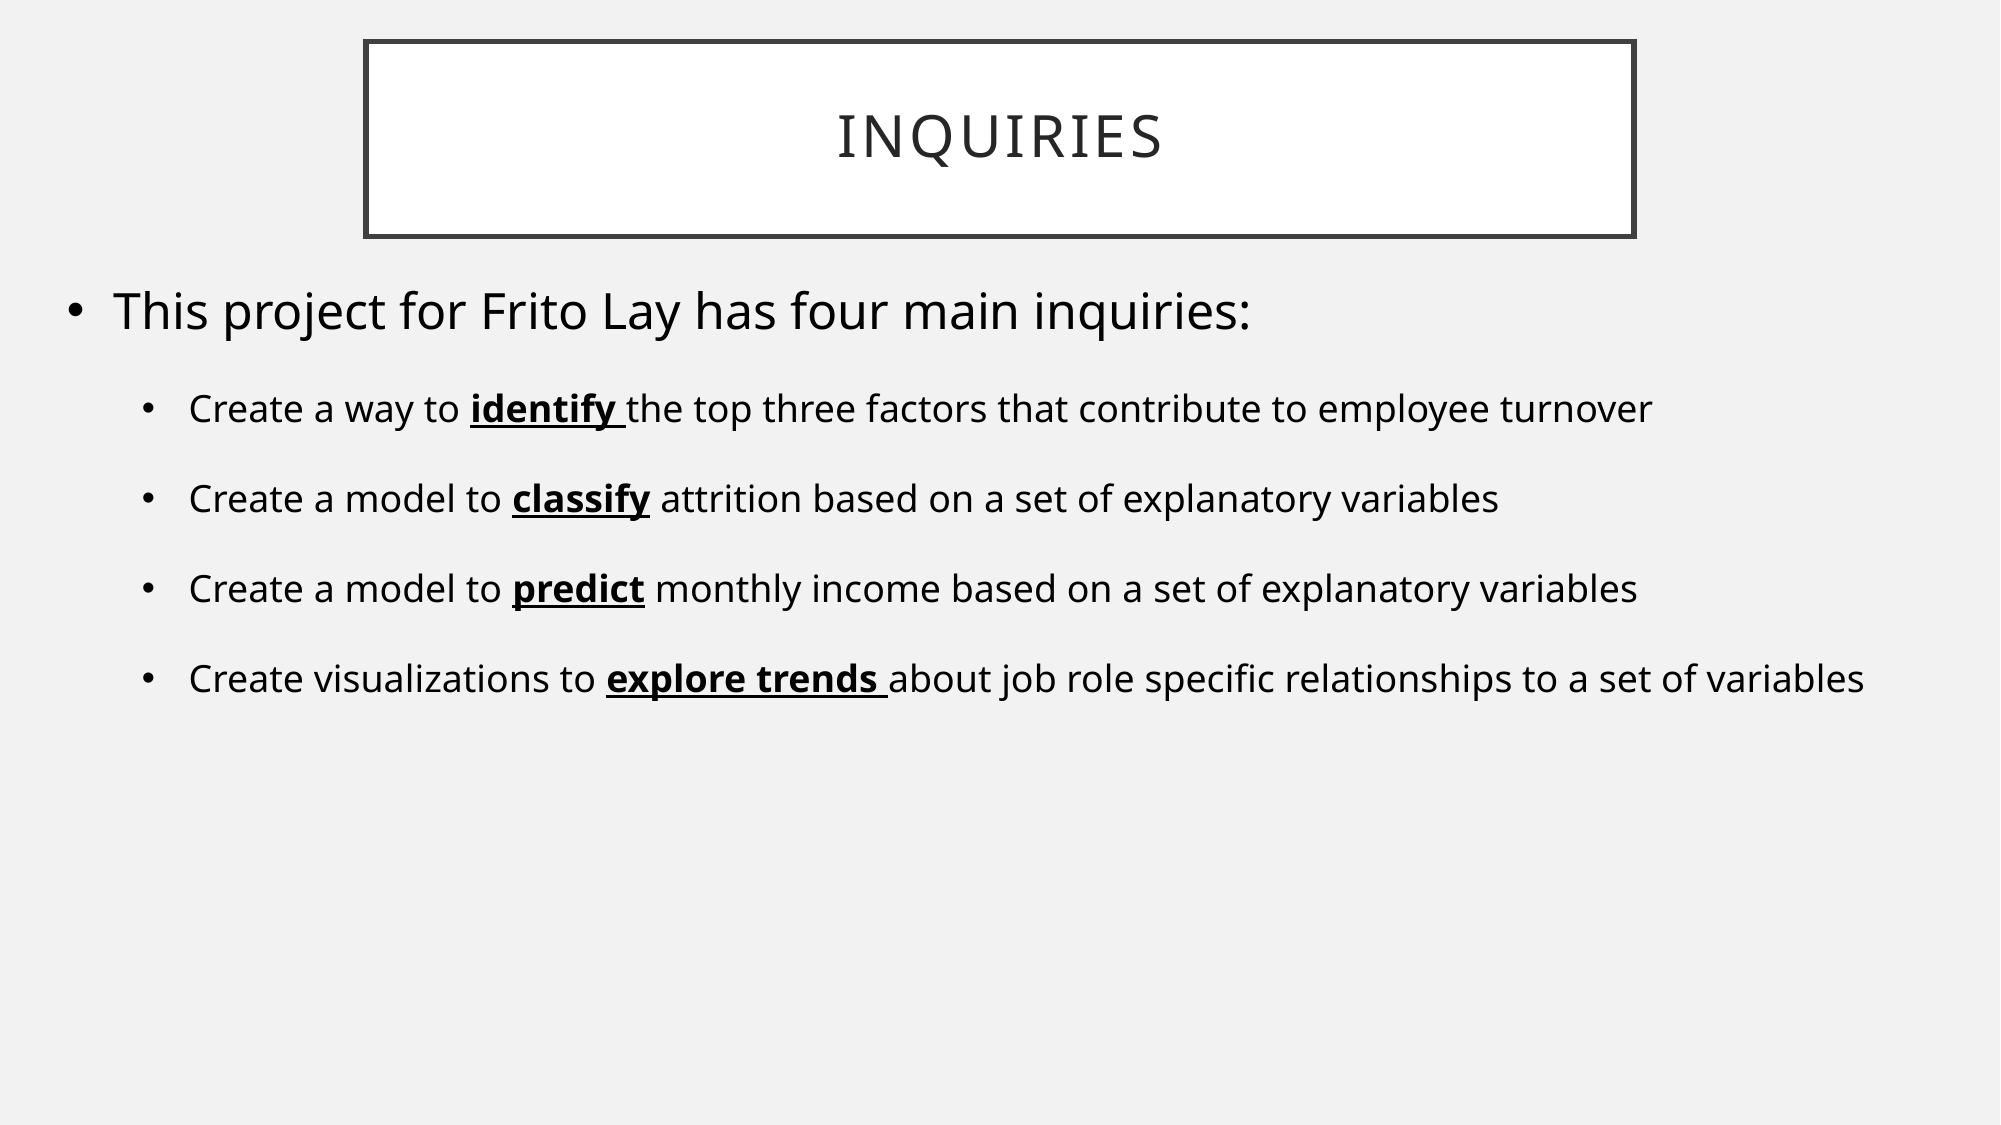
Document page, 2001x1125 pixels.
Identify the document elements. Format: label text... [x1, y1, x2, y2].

text_box This project for Frito Lay has four main inquiries: Create a way to identify the top three factors that contribute to employee turnover Create a model to classify attrition based on a set of explanatory variables Create a model to predict monthly income based on a set of explanatory variables Create visualizations to explore trends about job role specific relationships to a set of variables [52, 272, 1965, 752]
title Inquiries [363, 39, 1637, 239]
